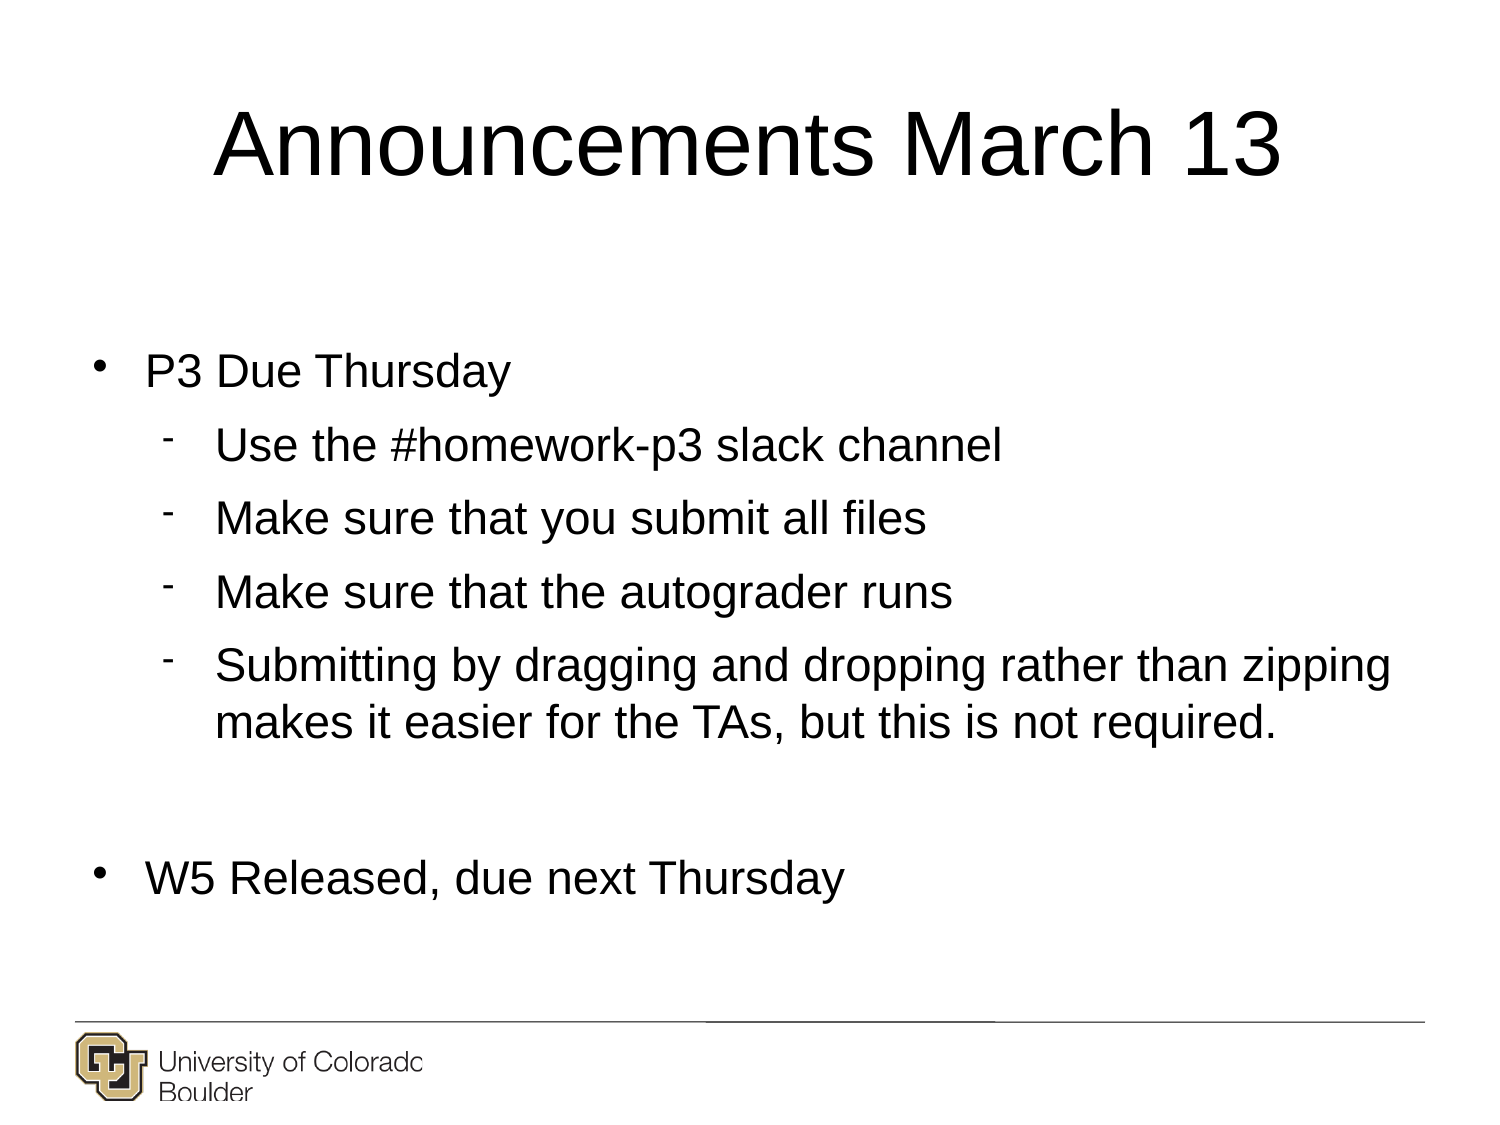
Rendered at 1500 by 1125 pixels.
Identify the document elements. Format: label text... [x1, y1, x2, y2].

list P3 Due Thursday Use the #homework-p3 slack channel Make sure that you submit all files Make sure that the autograder runs Submitting by dragging and dropping rather than zipping makes it easier for the TAs, but this is not required. W5 Released, due next Thursday [75, 262, 1425, 915]
title Announcements March 13 [75, 44, 1425, 233]
